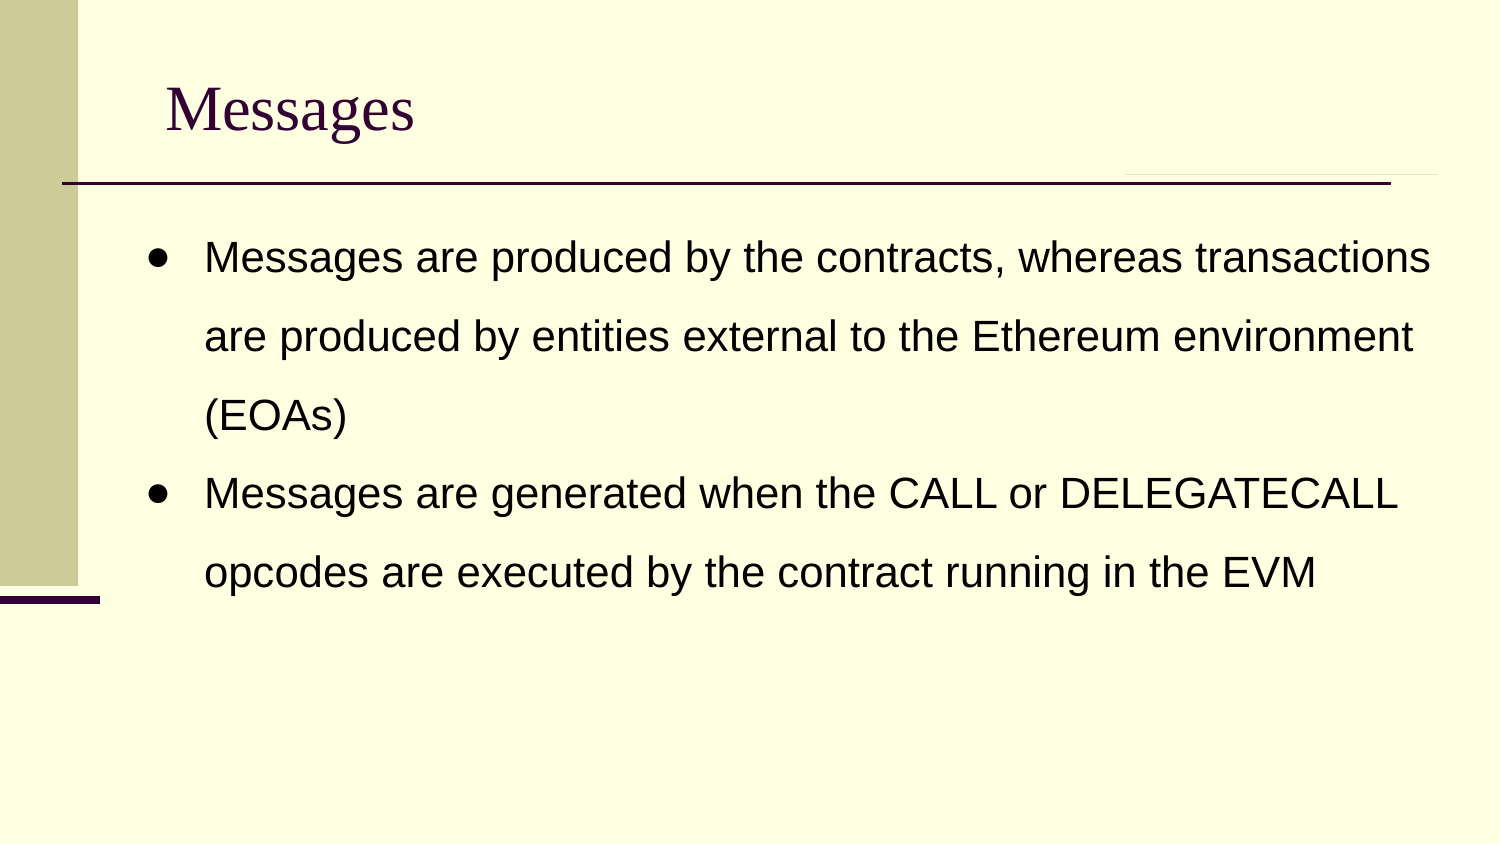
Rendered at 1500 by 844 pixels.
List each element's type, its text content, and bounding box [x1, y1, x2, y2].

text_box Messages are produced by the contracts, whereas transactions are produced by entities external to the Ethereum environment (EOAs) Messages are generated when the CALL or DELEGATECALL opcodes are executed by the contract running in the EVM [114, 187, 1500, 612]
title Messages [150, 34, 1425, 175]
